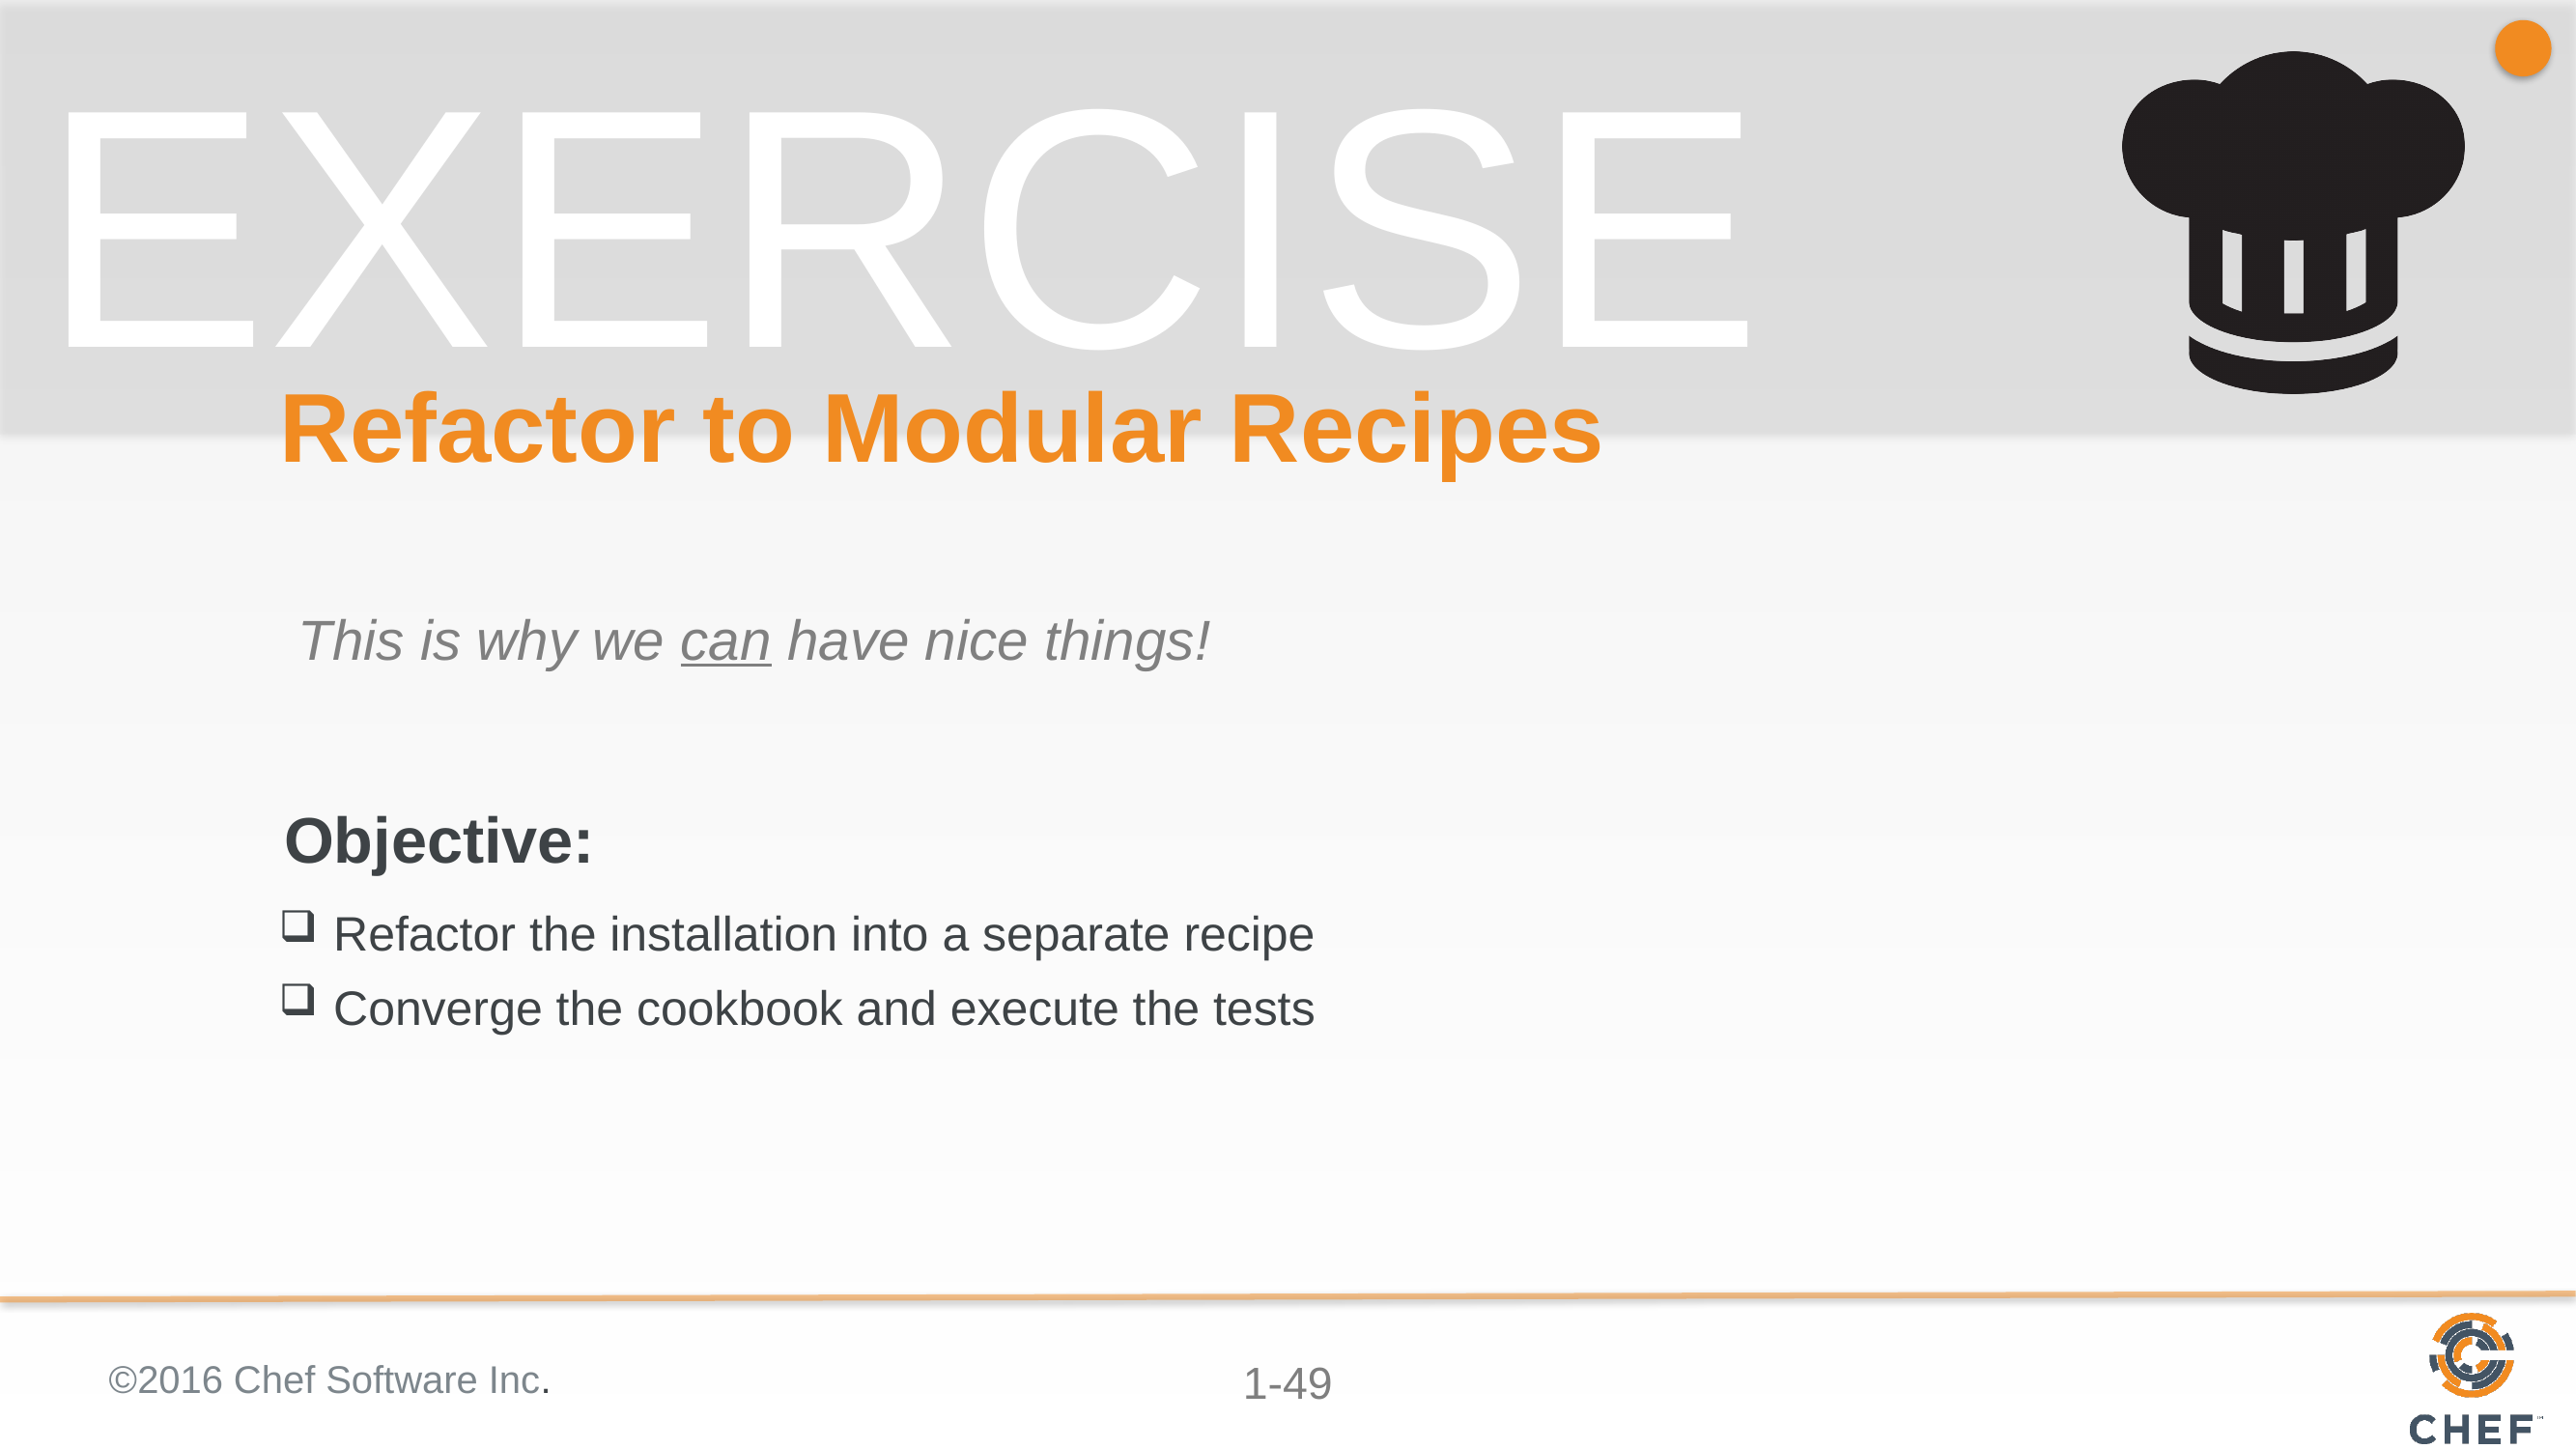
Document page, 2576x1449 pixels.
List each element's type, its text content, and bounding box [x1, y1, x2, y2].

text_box [2494, 19, 2553, 77]
list This is why we can have nice things! [265, 516, 2217, 759]
picture [2399, 1297, 2551, 1449]
list Refactor the installation into a separate recipe Converge the cookbook and execute the tests [265, 895, 2217, 1284]
picture [2122, 51, 2465, 399]
title Refactor to Modular Recipes [265, 363, 2217, 498]
